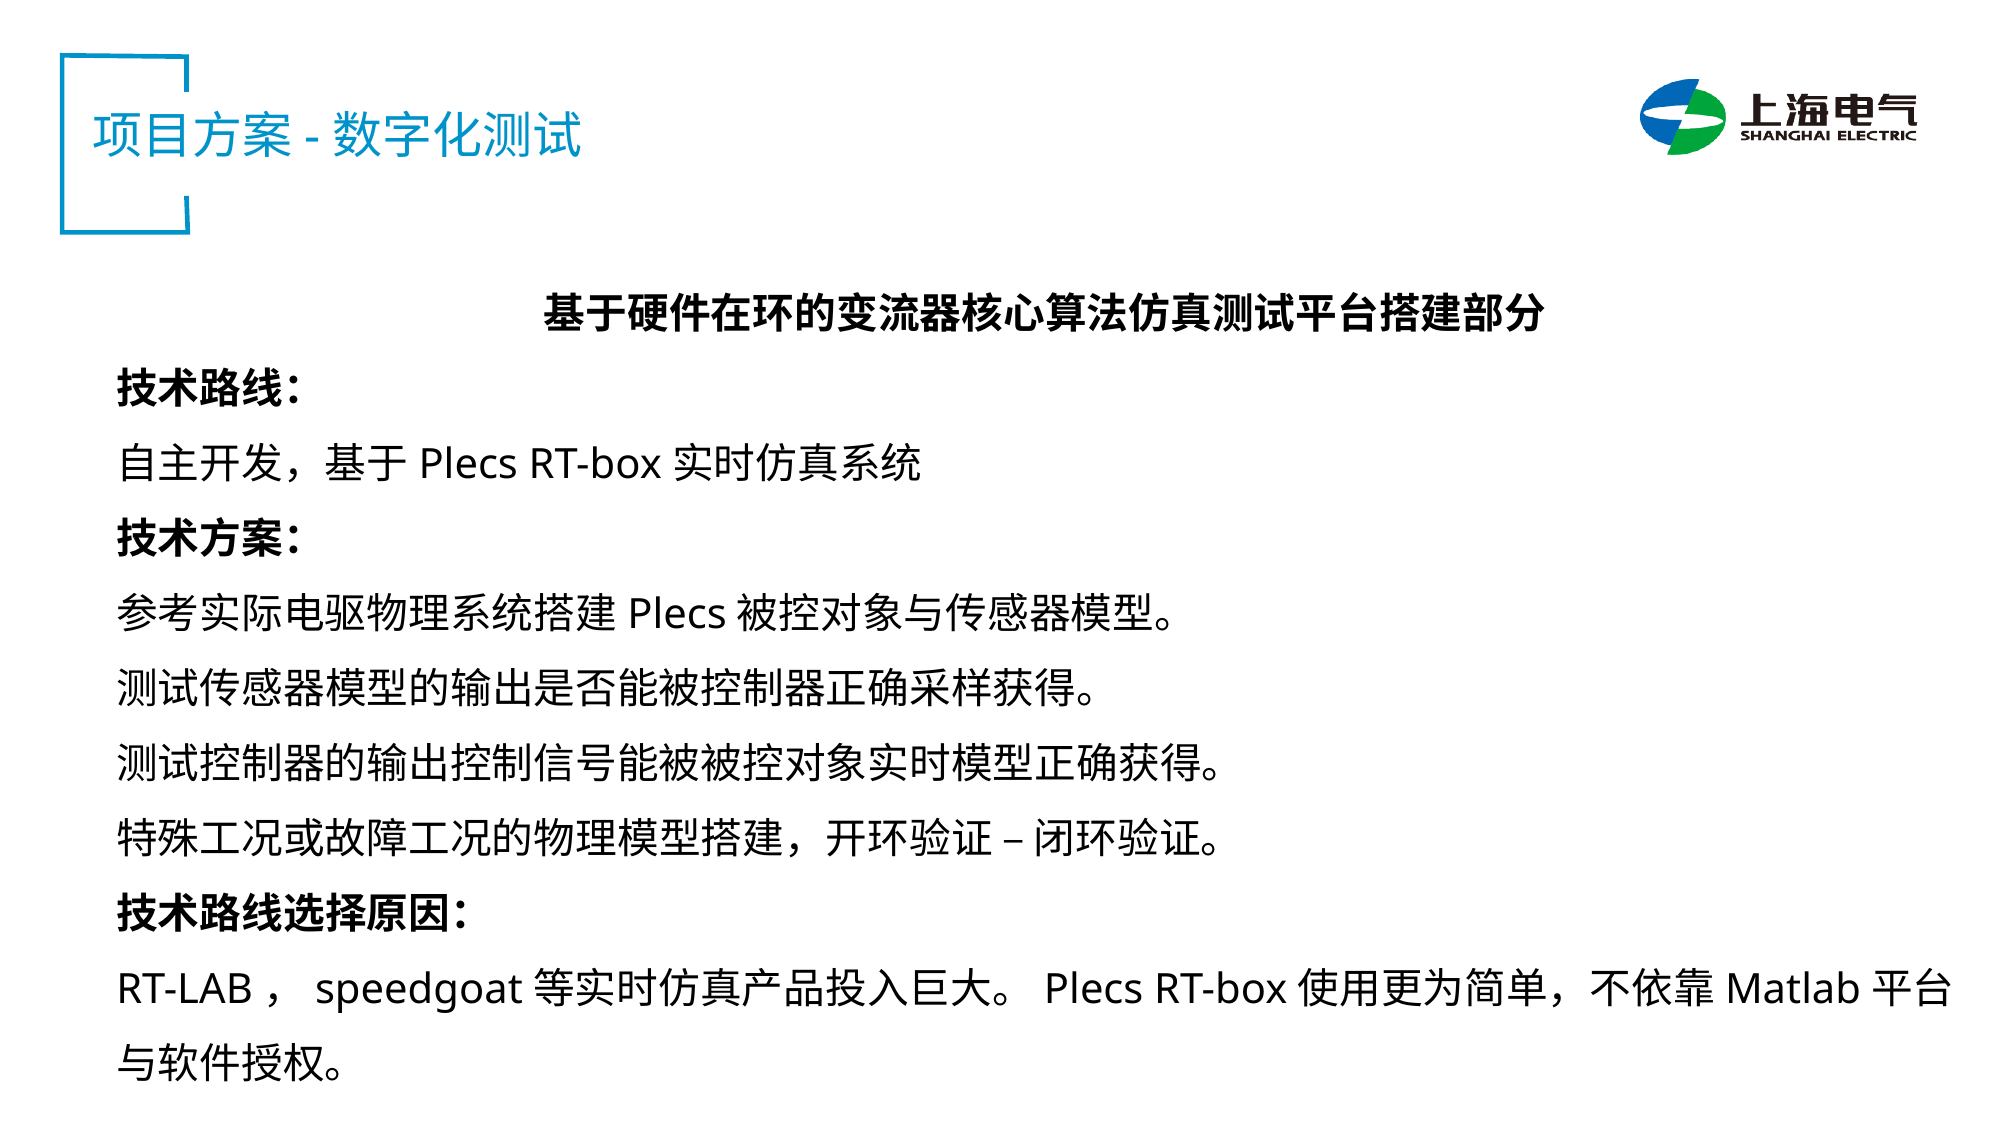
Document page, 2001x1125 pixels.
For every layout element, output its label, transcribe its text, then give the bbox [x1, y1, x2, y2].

text_box 项目方案-数字化测试 [77, 95, 1606, 311]
picture [1640, 76, 1925, 157]
text_box 基于硬件在环的变流器核心算法仿真测试平台搭建部分 技术路线： 自主开发，基于Plecs RT-box实时仿真系统 技术方案： 参考实际电驱物理系统搭建Plecs被控对象与传感器模型。 测试传感器模型的输出是否能被控制器正确采样获得。 测试控制器的输出控制信号能被被控对象实时模型正确获得。 特殊工况或故障工况的物理模型搭建，开环验证 – 闭环验证。 技术路线选择原因： RT-LAB，speedgoat等实时仿真产品投入巨大。Plecs RT-box使用更为简单，不依靠Matlab平台与软件授权。 [101, 254, 1989, 1125]
